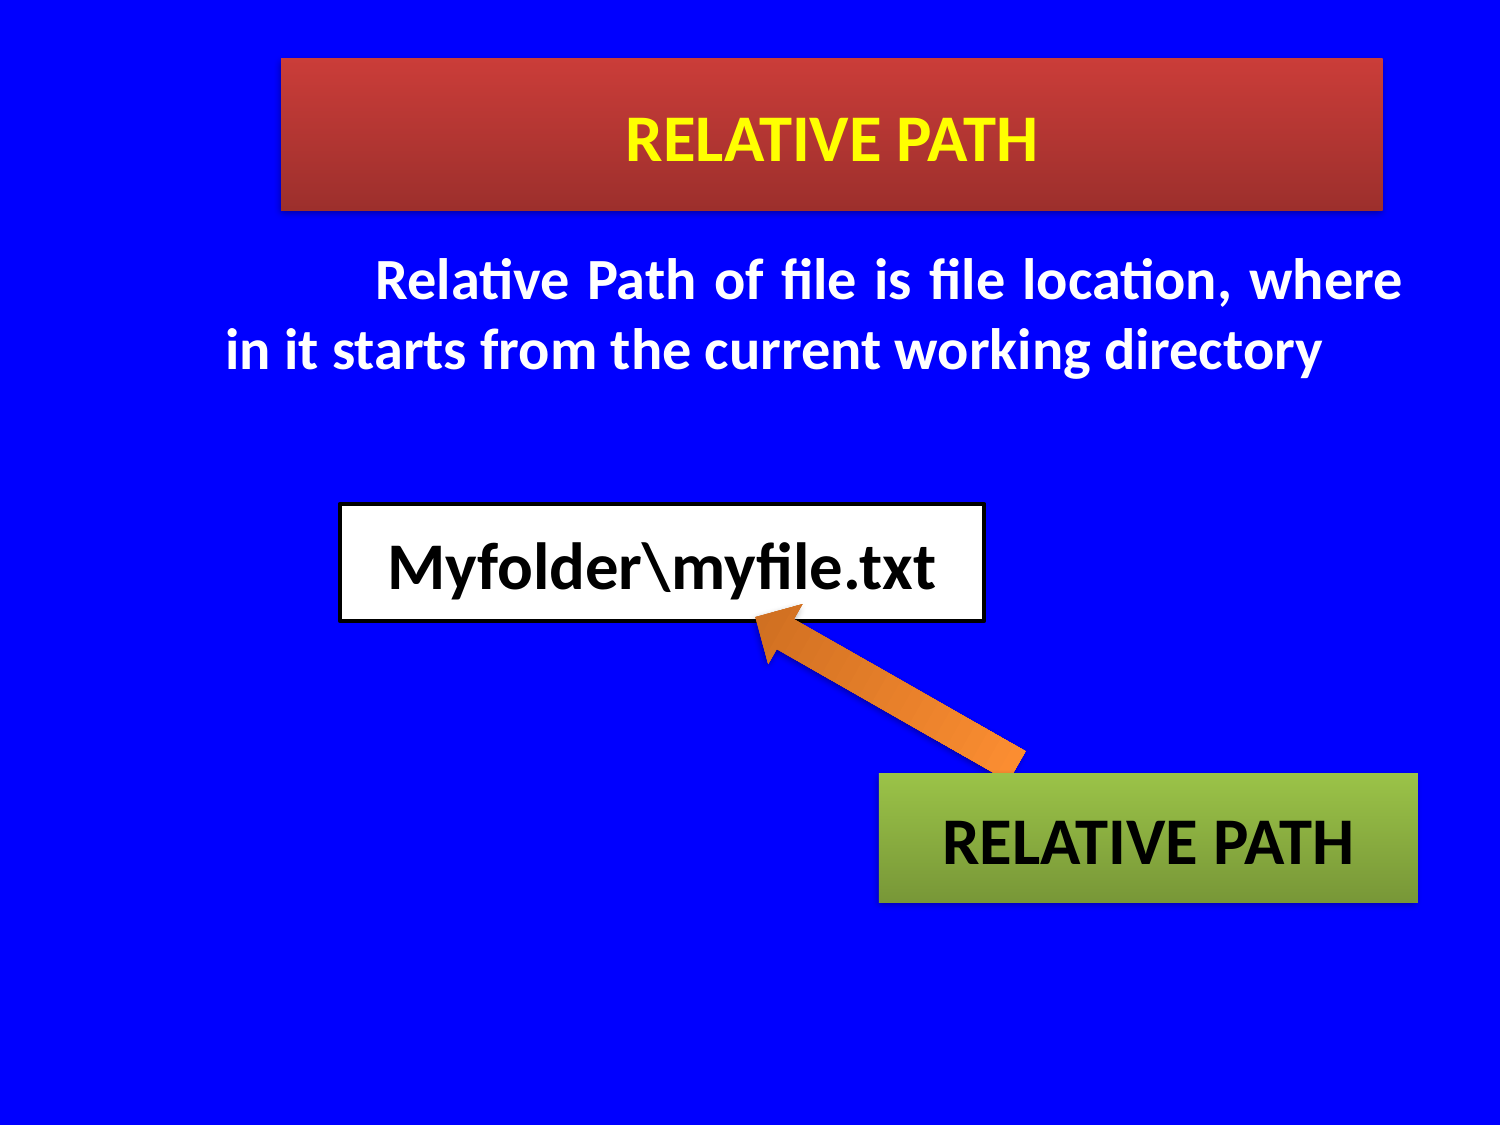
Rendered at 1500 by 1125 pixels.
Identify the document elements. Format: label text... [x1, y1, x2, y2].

text_box RELATIVE PATH [878, 773, 1418, 903]
text_box Relative Path of file is file location, where in it starts from the current working directory [210, 234, 1418, 389]
text_box Myfolder\myfile.txt [338, 502, 986, 623]
text_box [755, 604, 1026, 771]
text_box RELATIVE PATH [281, 58, 1383, 211]
